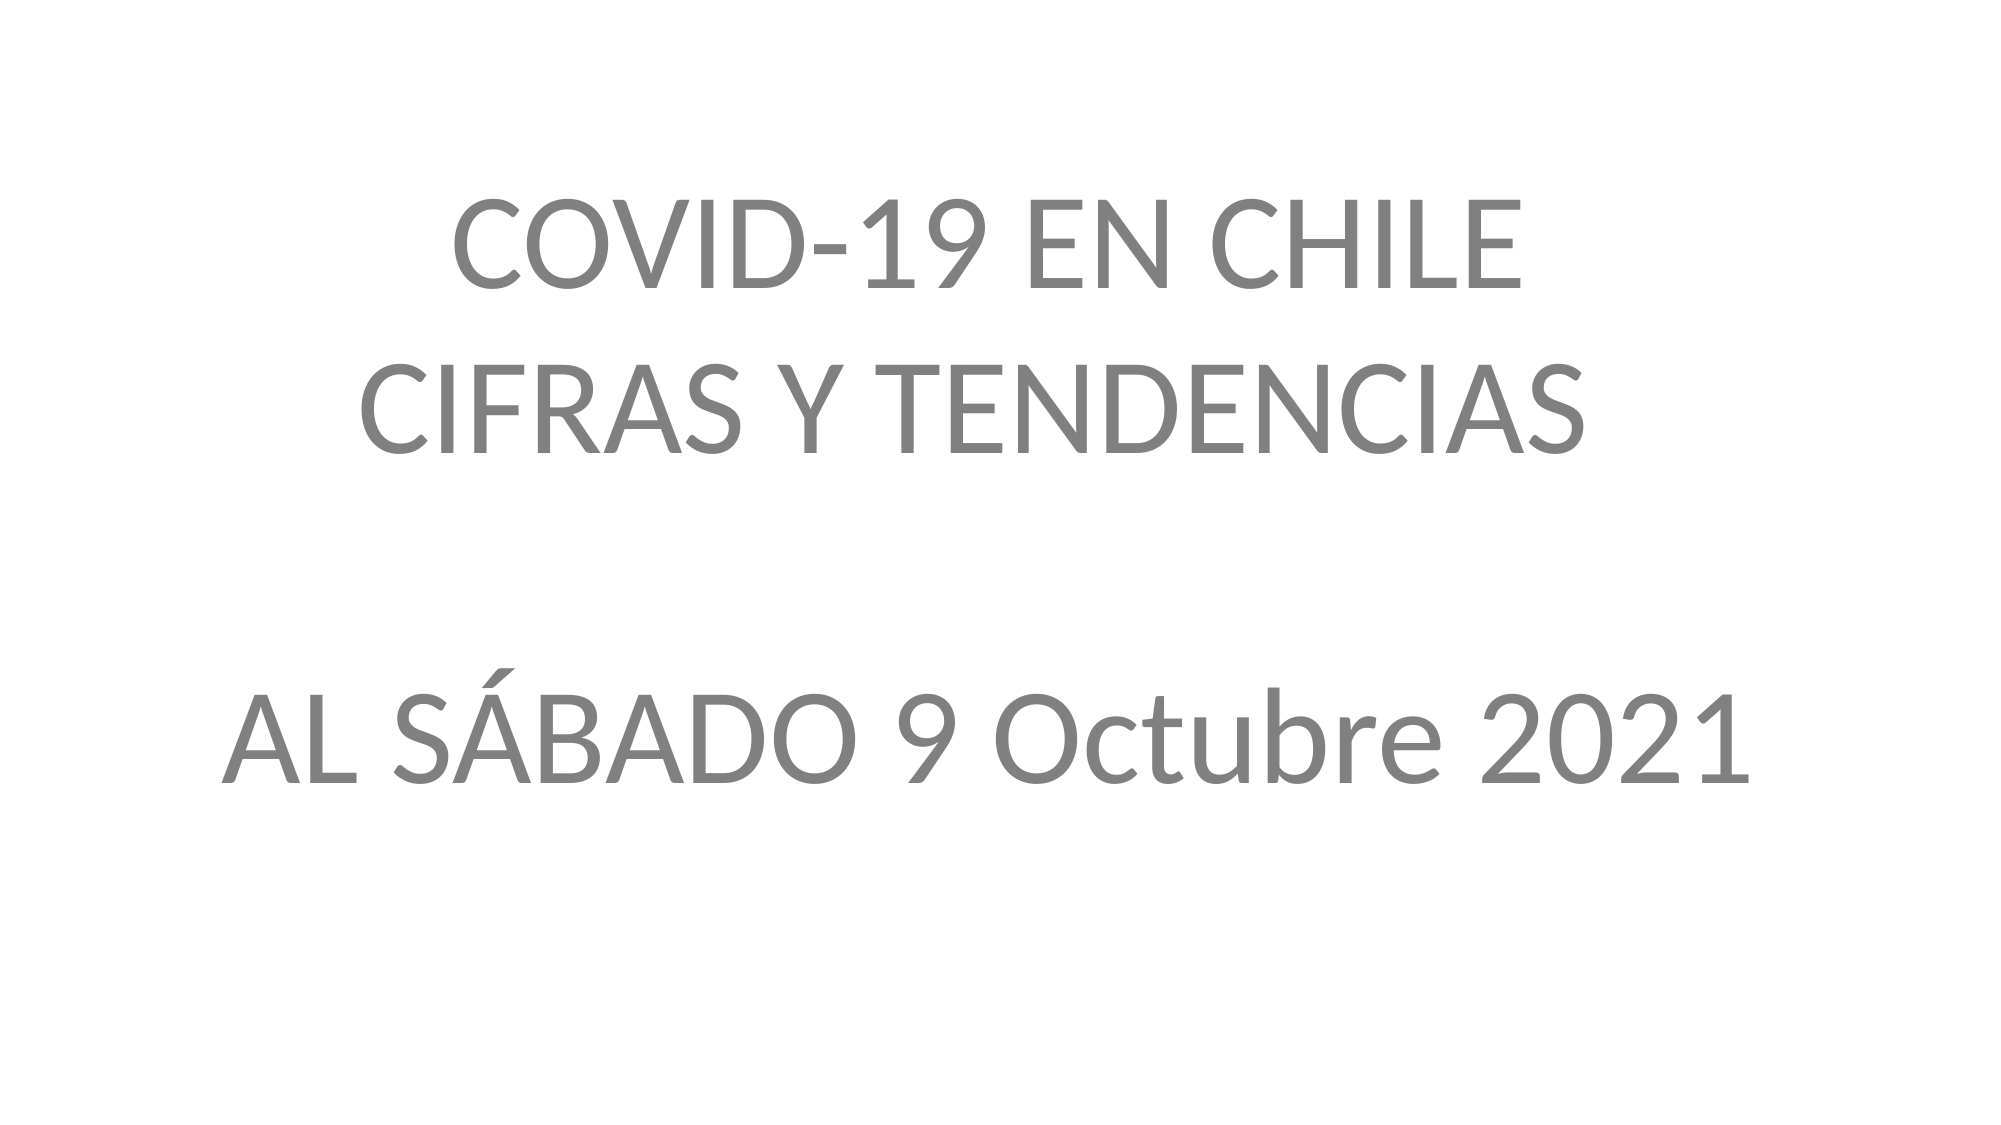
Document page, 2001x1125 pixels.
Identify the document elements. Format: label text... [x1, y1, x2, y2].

text_box COVID-19 EN CHILE CIFRAS Y TENDENCIAS AL SÁBADO 9 Octubre 2021 [206, 143, 1772, 819]
